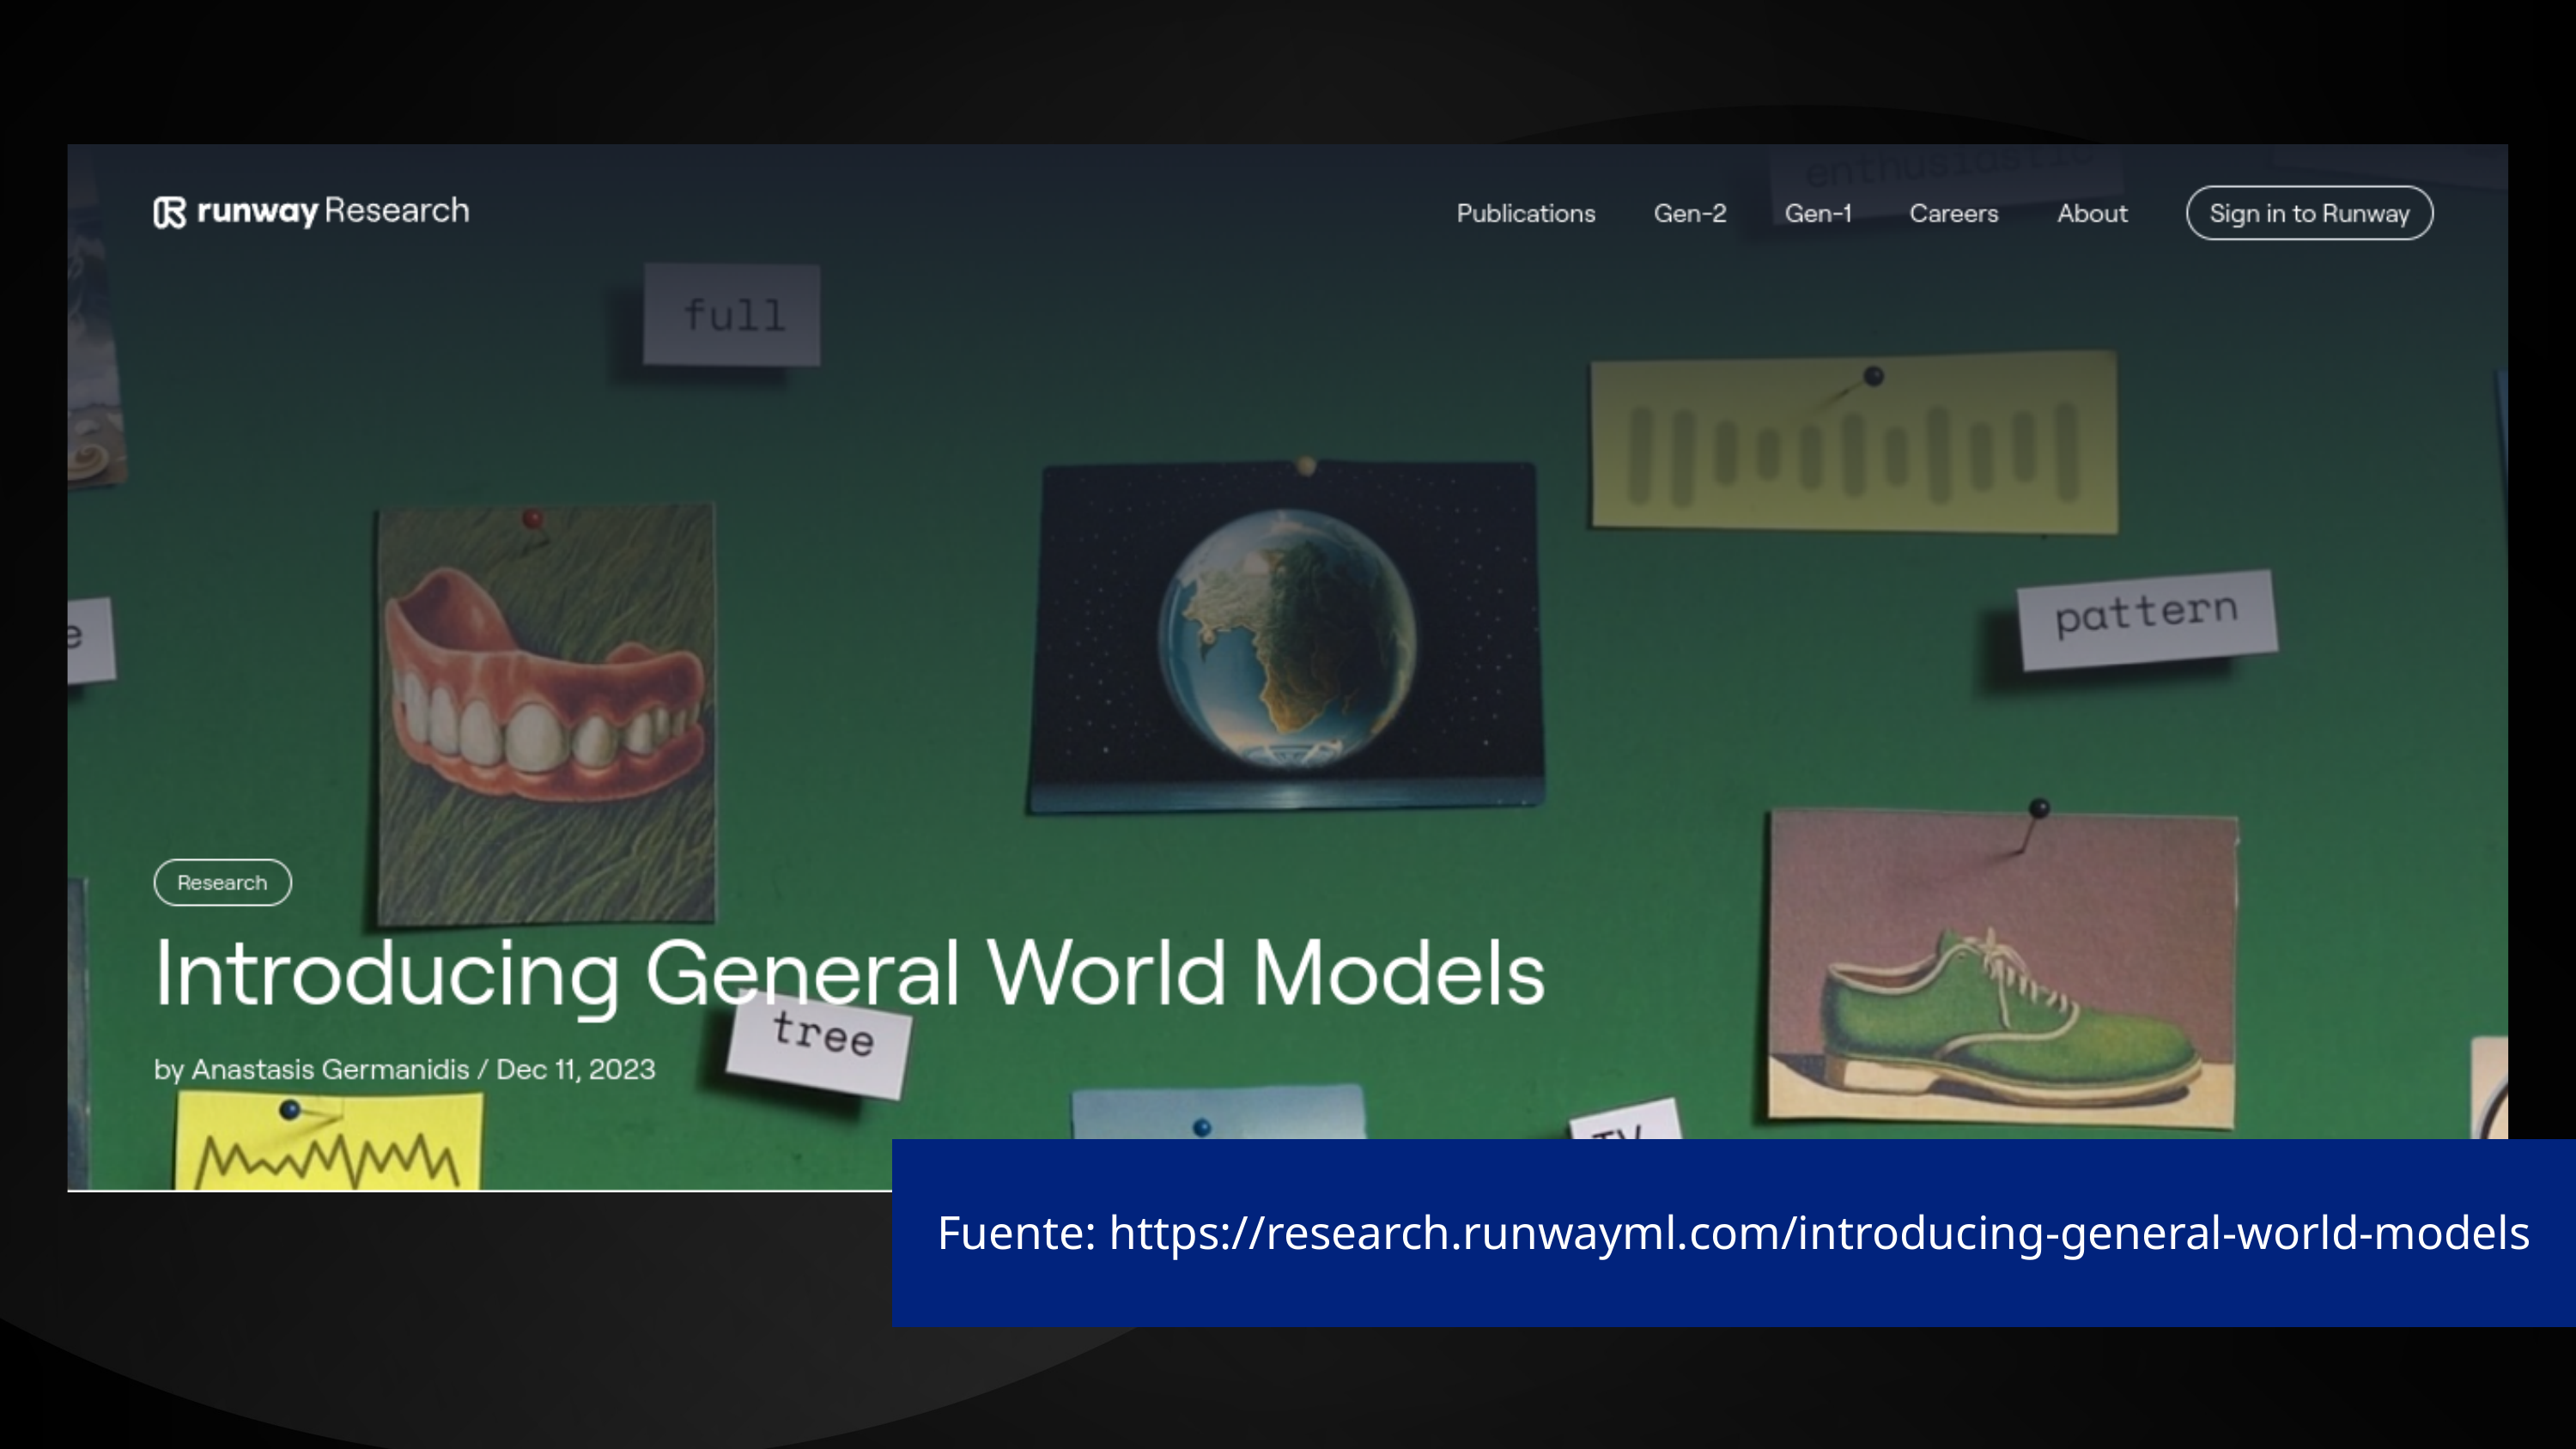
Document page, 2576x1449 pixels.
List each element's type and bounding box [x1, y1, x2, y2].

text_box [67, 144, 2509, 1192]
text_box [0, 0, 2576, 1449]
text_box [891, 1138, 2576, 1327]
